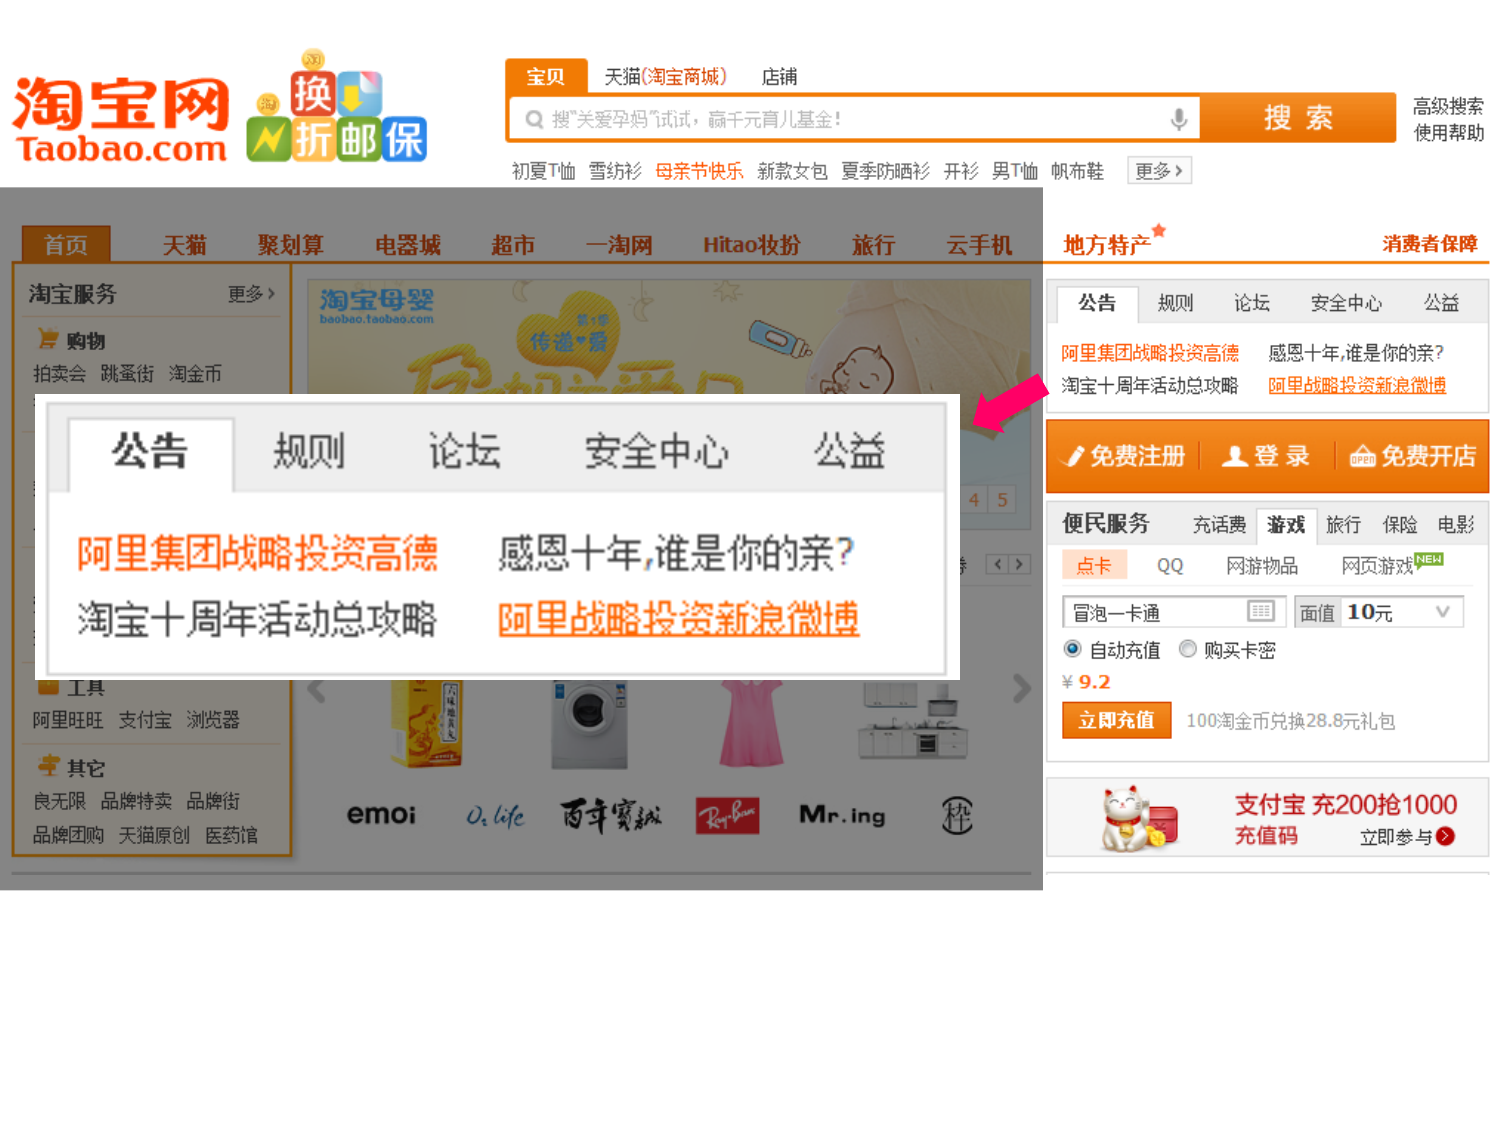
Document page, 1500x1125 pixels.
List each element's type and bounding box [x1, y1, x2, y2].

picture [0, 34, 1500, 875]
text_box [0, 882, 1045, 893]
